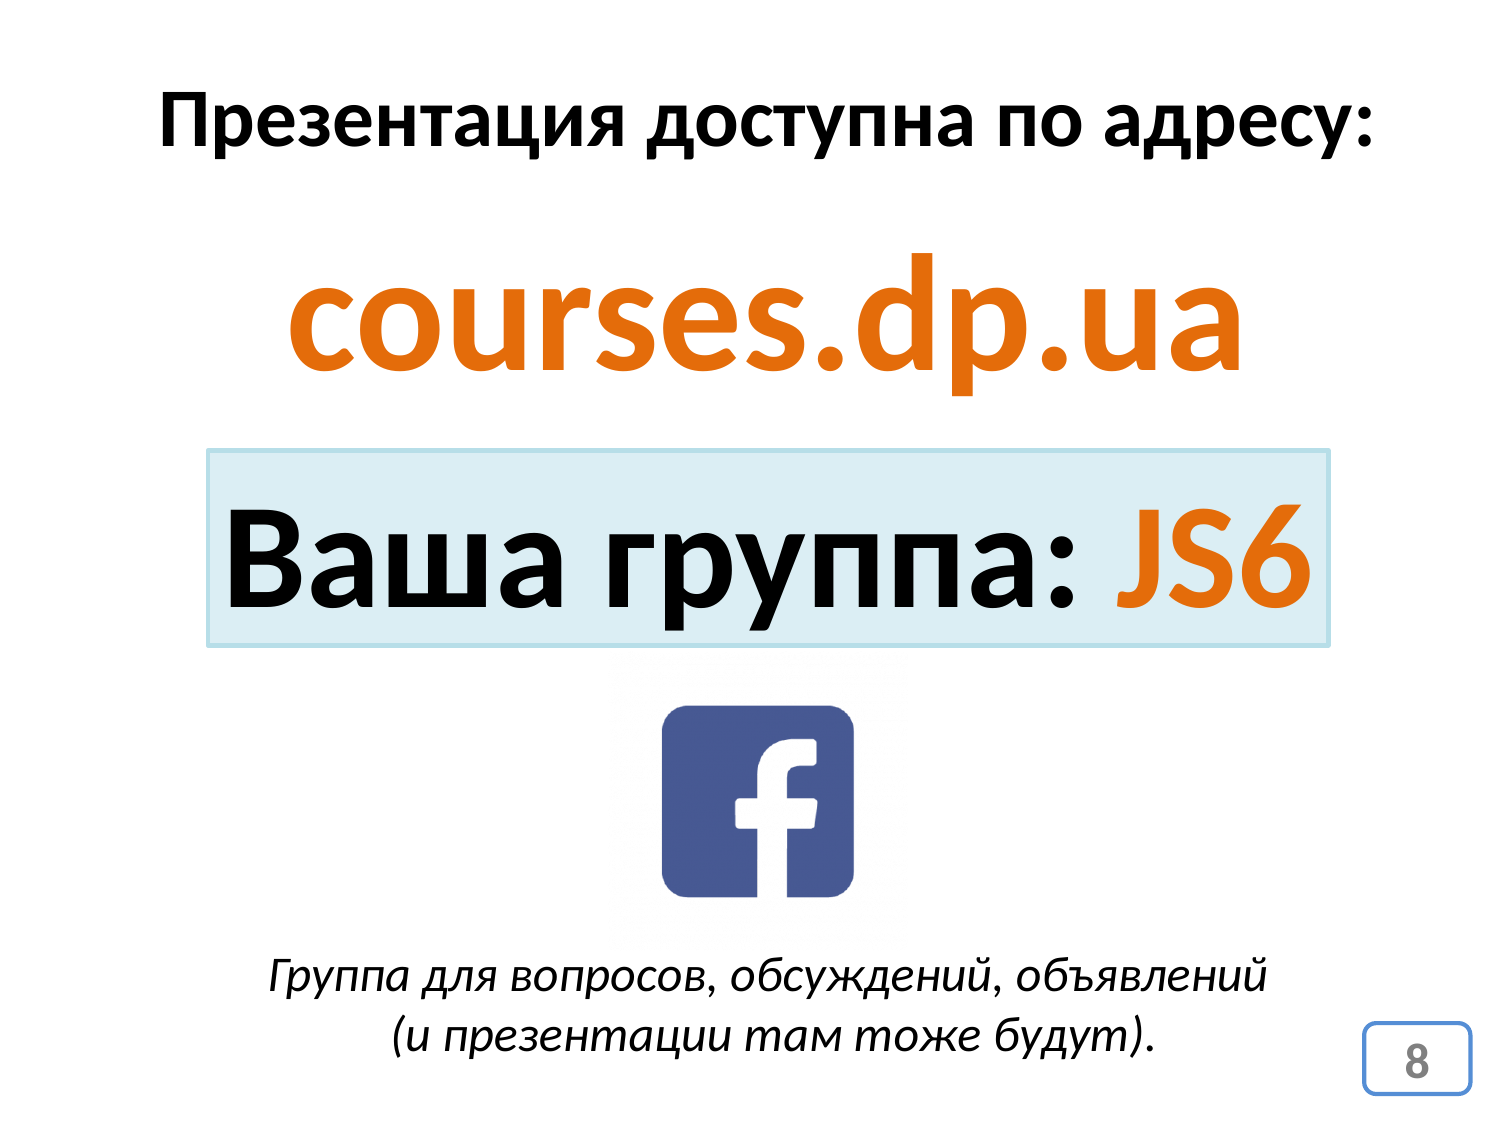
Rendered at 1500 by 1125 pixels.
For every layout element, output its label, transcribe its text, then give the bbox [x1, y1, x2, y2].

text_box Ваша группа: JS6 [207, 450, 1329, 646]
text_box courses.dp.ua [272, 196, 1265, 411]
text_box 8 [1362, 1021, 1473, 1097]
text_box Презентация доступна по адресу: [143, 55, 1393, 171]
picture [608, 650, 909, 952]
text_box Группа для вопросов, обсуждений, объявлений (и презентации там тоже будут). [183, 934, 1353, 1069]
